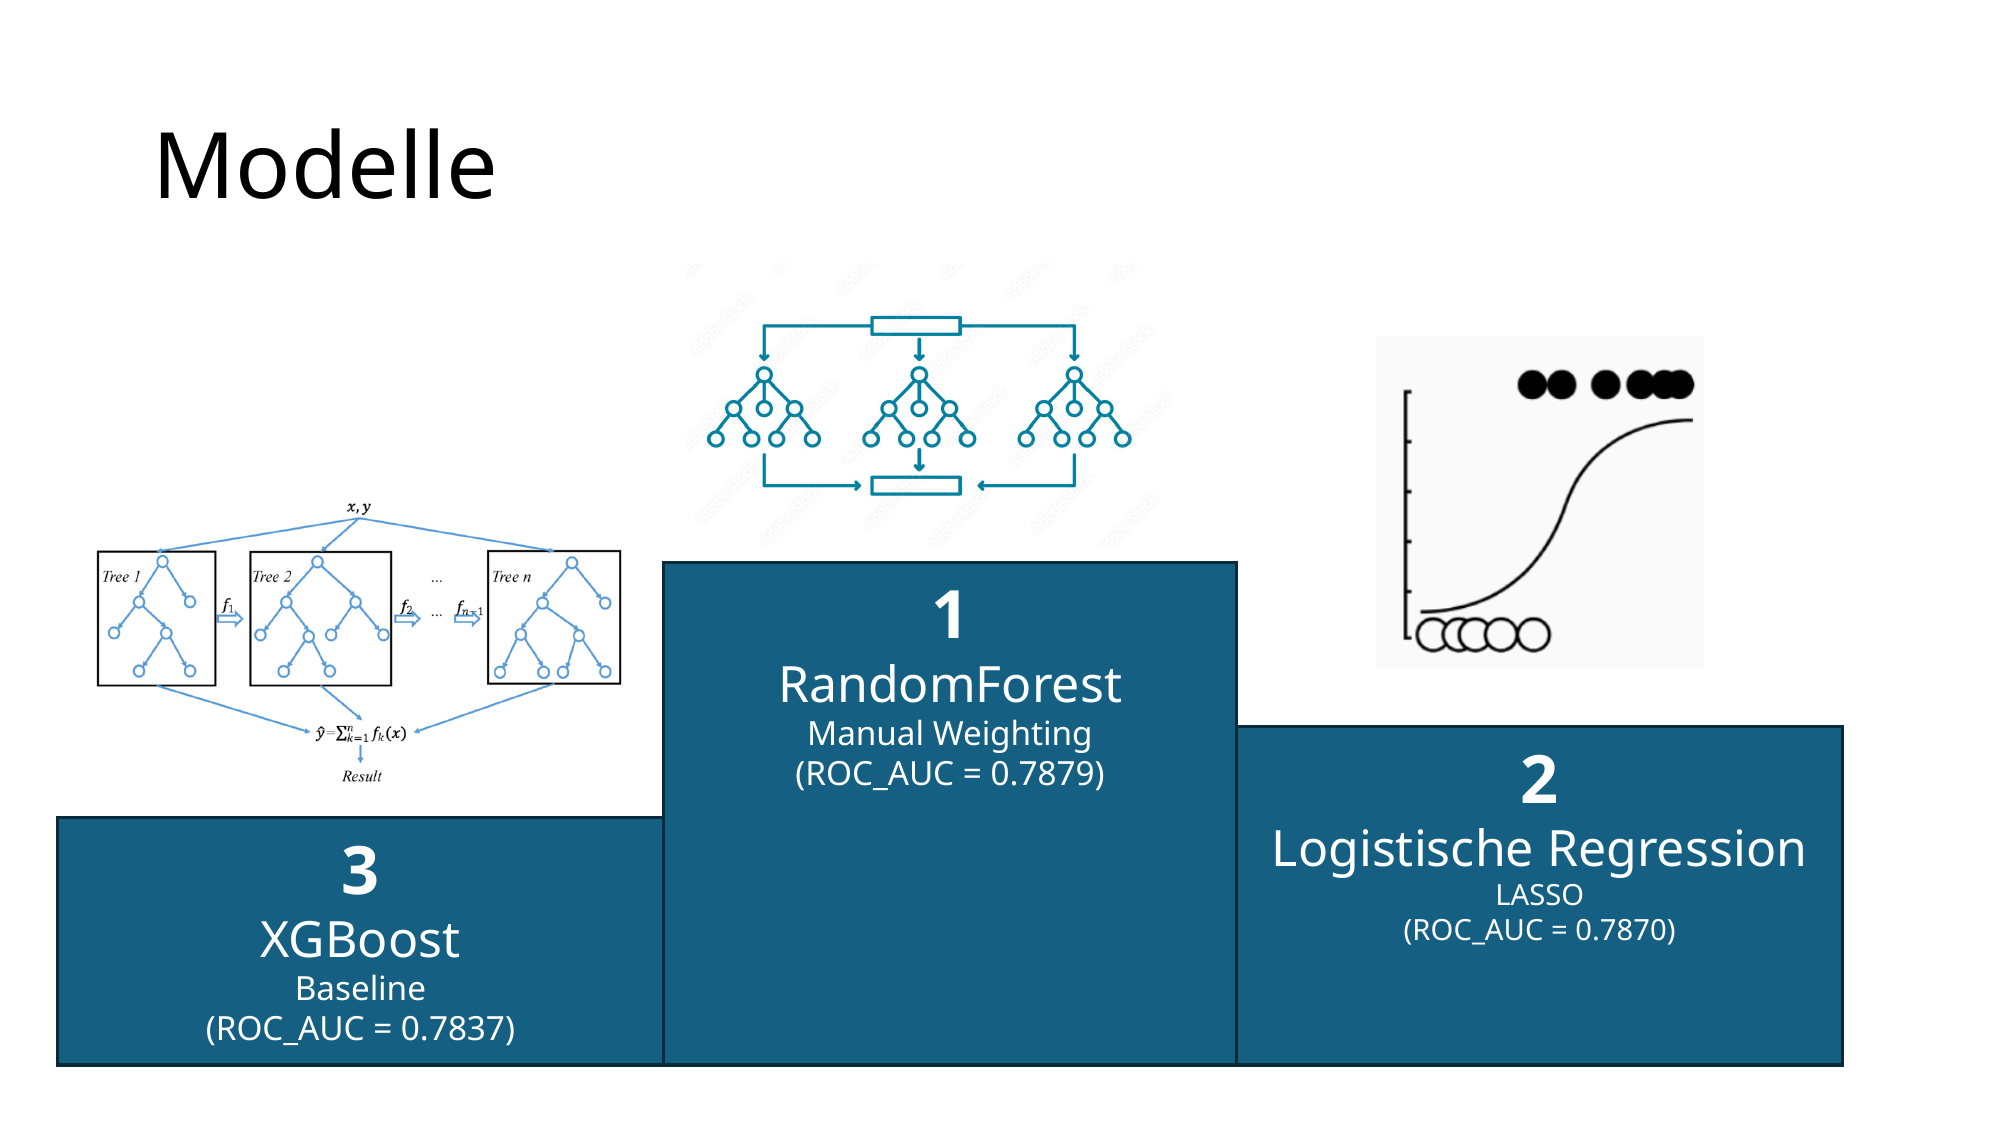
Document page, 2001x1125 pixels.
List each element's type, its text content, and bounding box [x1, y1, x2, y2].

title Modelle [137, 59, 1863, 278]
picture [94, 497, 628, 783]
text_box 2 Logistische Regression LASSO (ROC_AUC = 0.7870) [1238, 725, 1844, 1067]
text_box 3 XGBoost Baseline (ROC_AUC = 0.7837) [56, 816, 662, 1067]
text_box 1 RandomForest Manual Weighting (ROC_AUC = 0.7879) [662, 561, 1238, 1067]
picture [686, 262, 1172, 548]
picture [1375, 335, 1704, 669]
